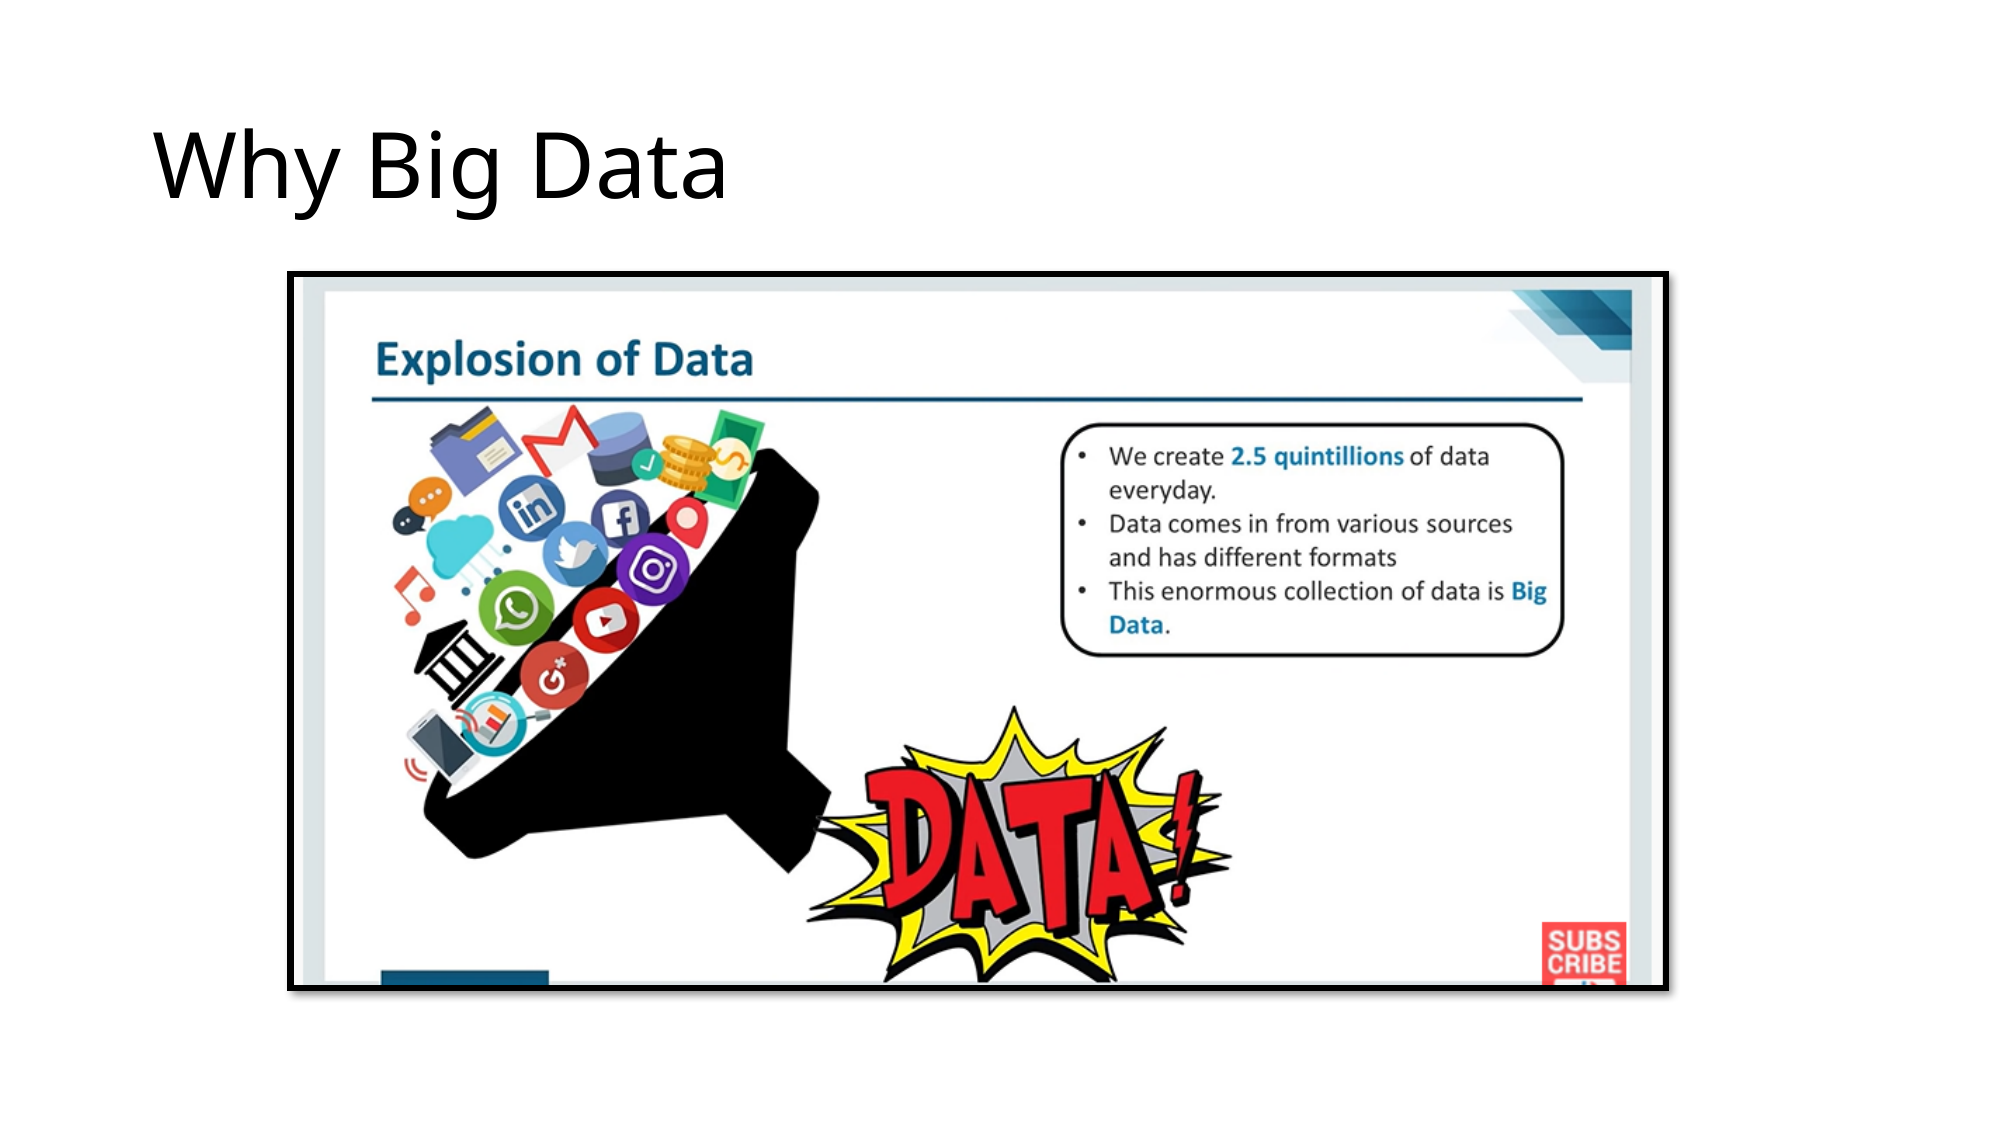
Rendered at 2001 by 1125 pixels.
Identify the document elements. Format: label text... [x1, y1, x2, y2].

title Why Big Data [137, 59, 1863, 278]
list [293, 277, 1663, 986]
